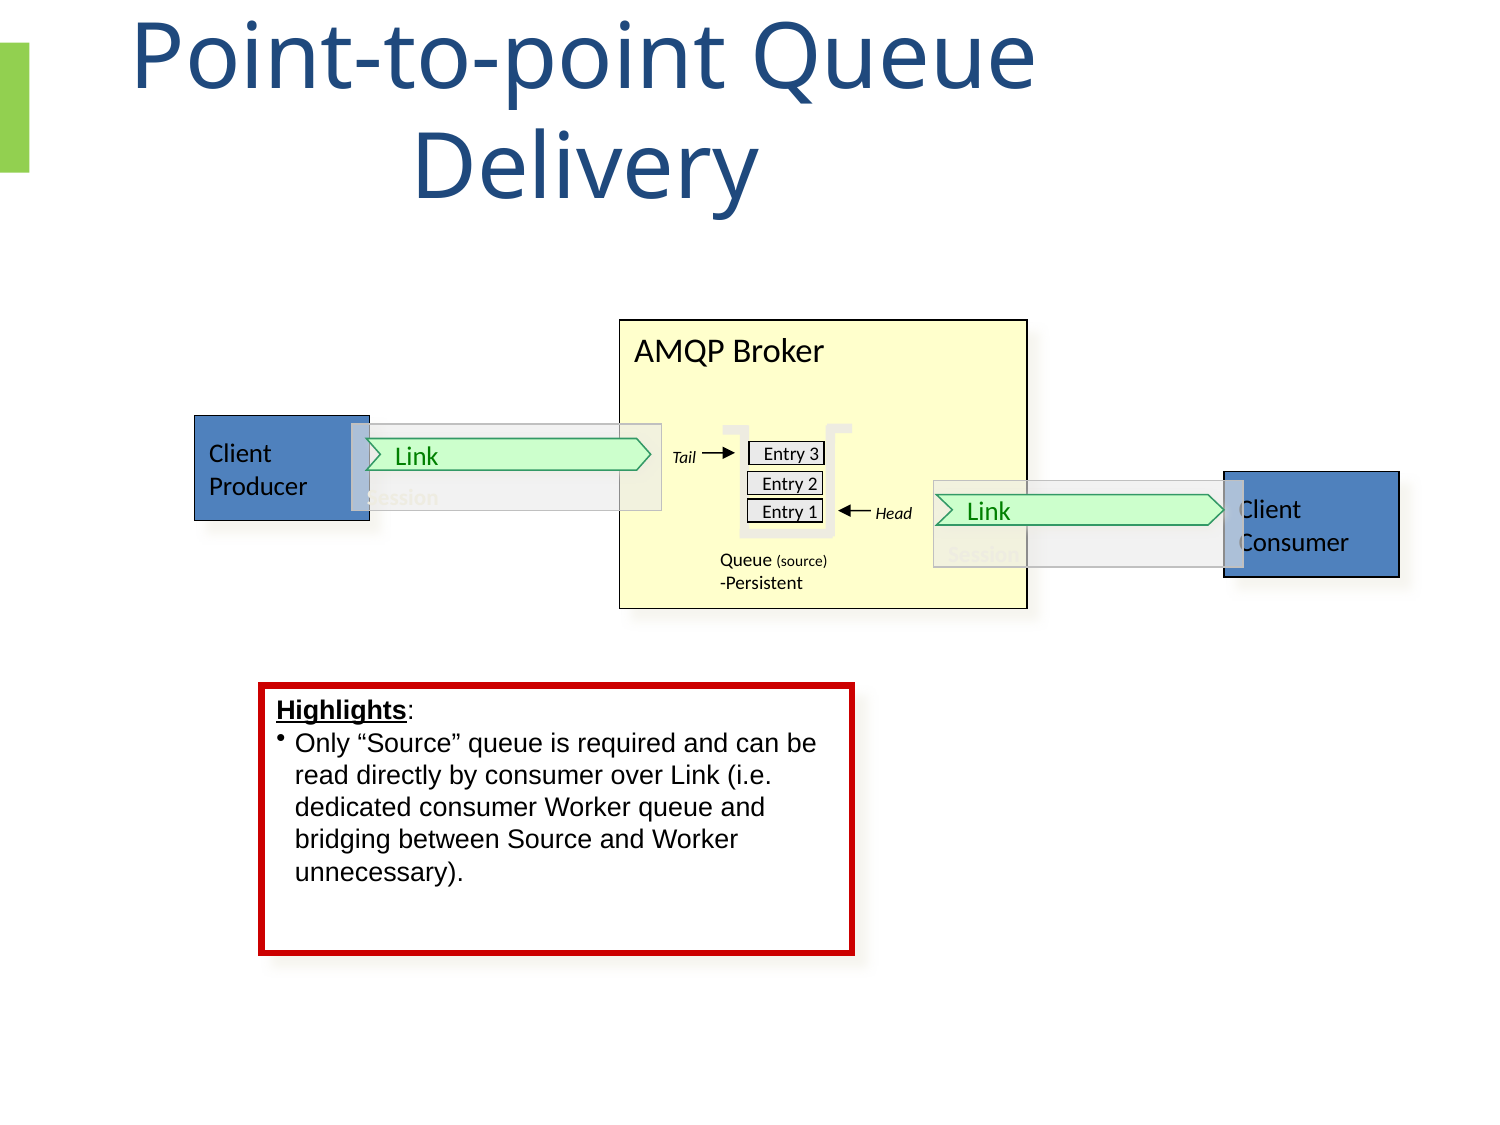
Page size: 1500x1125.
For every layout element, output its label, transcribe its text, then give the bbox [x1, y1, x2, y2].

title Point-to-point Queue Delivery [53, 42, 1117, 171]
text_box Head [875, 494, 936, 531]
text_box Queue (source) -Persistent [705, 539, 936, 601]
text_box Link [366, 438, 636, 471]
text_box Client Producer [194, 415, 370, 521]
text_box Link [936, 494, 1224, 526]
text_box Tail [636, 438, 696, 474]
text_box Highlights: Only “Source” queue is required and can be read directly by consumer over Link (i.e. dedicated consumer Worker queue and bridging between Source and Worker unnecessary). [261, 685, 853, 954]
text_box [702, 446, 736, 460]
text_box AMQP Broker [619, 320, 1028, 609]
text_box Entry 1 [747, 499, 823, 523]
text_box [838, 504, 871, 517]
text_box Entry 2 [747, 471, 823, 495]
text_box Client Consumer [1224, 471, 1399, 577]
text_box Session [352, 424, 662, 511]
text_box Session [933, 480, 1243, 567]
text_box Entry 3 [748, 441, 824, 465]
